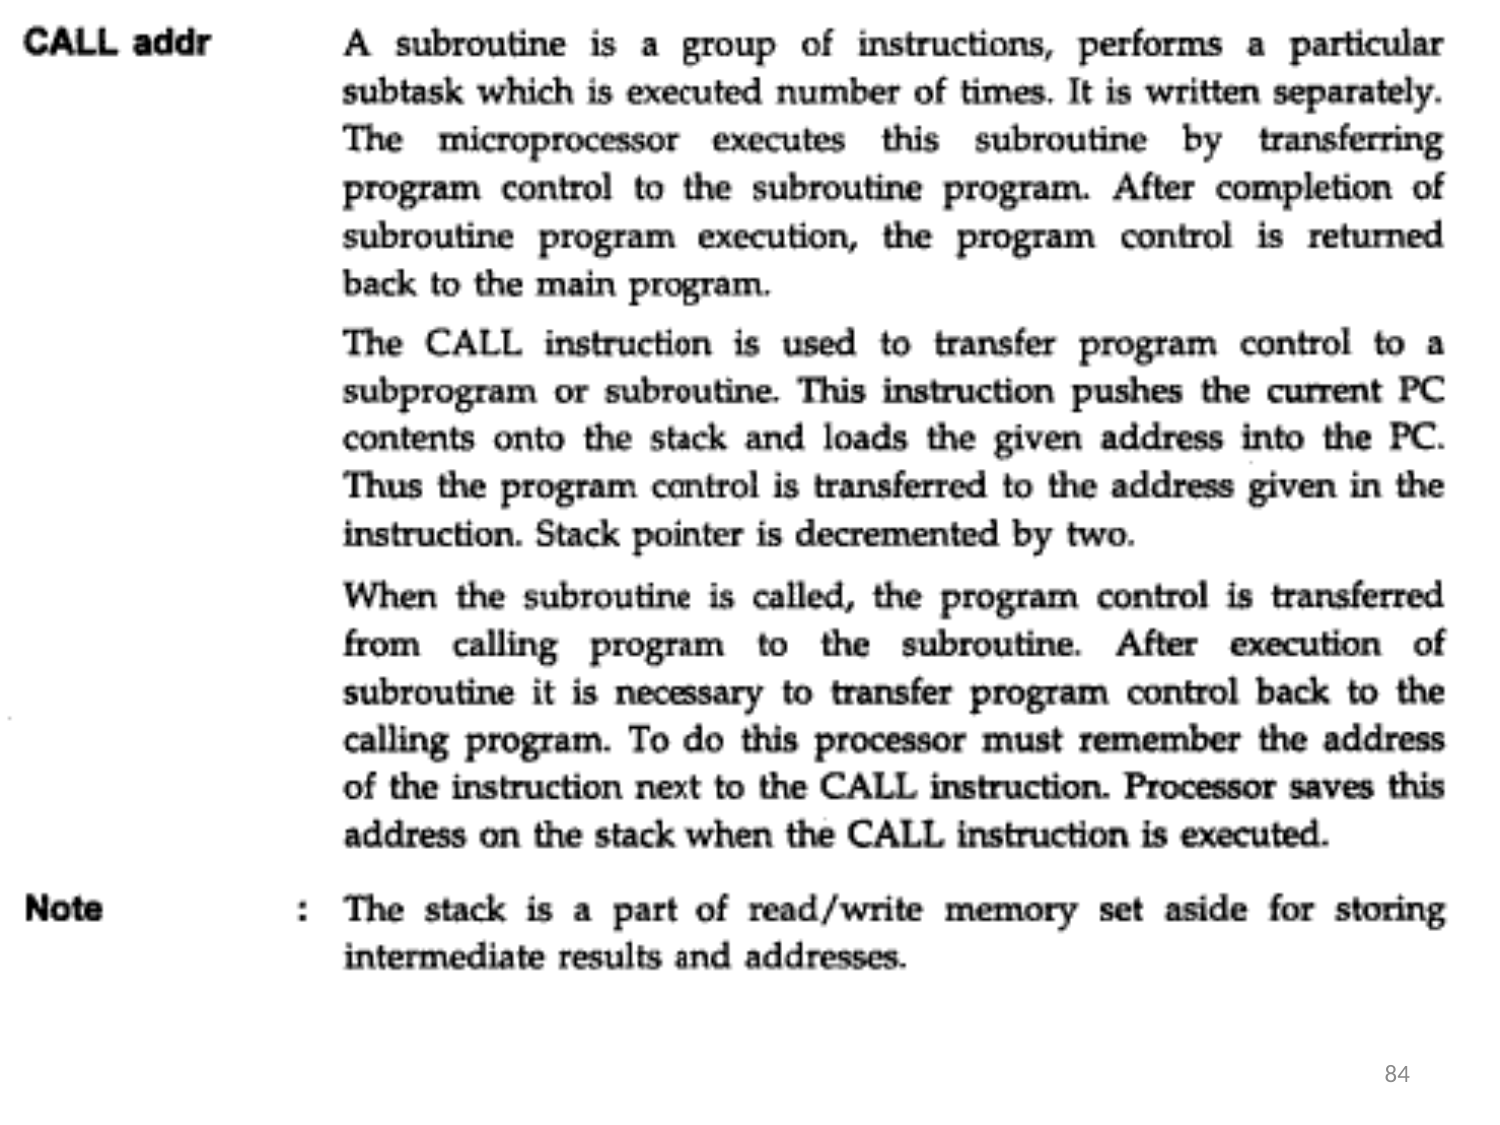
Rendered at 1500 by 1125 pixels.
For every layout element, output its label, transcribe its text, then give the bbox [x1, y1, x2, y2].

picture [0, 0, 1500, 996]
slide_number 84 [1074, 1042, 1425, 1103]
